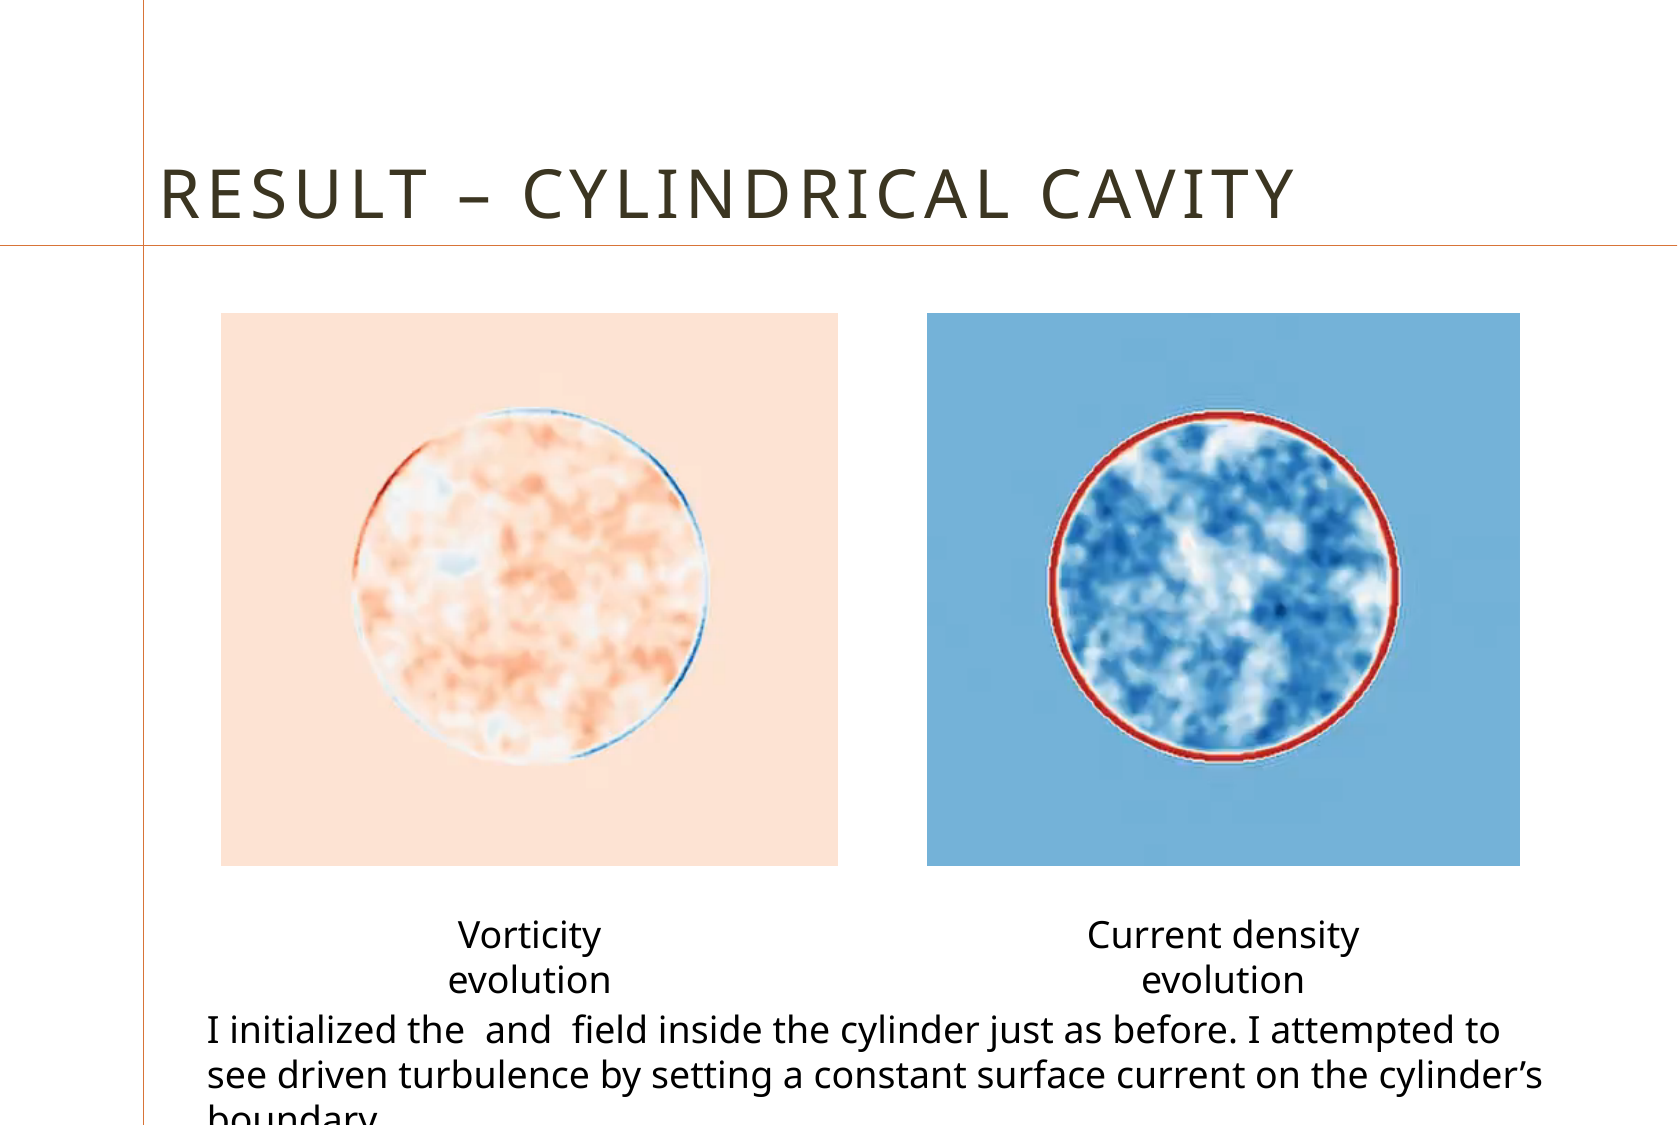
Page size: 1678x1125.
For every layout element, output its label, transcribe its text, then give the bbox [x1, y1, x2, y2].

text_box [926, 313, 1521, 867]
title Result – Cylindrical cavity [144, 12, 1678, 241]
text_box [221, 313, 839, 867]
text_box Current density evolution [1008, 903, 1439, 1009]
text_box Vorticity evolution [358, 903, 701, 1009]
